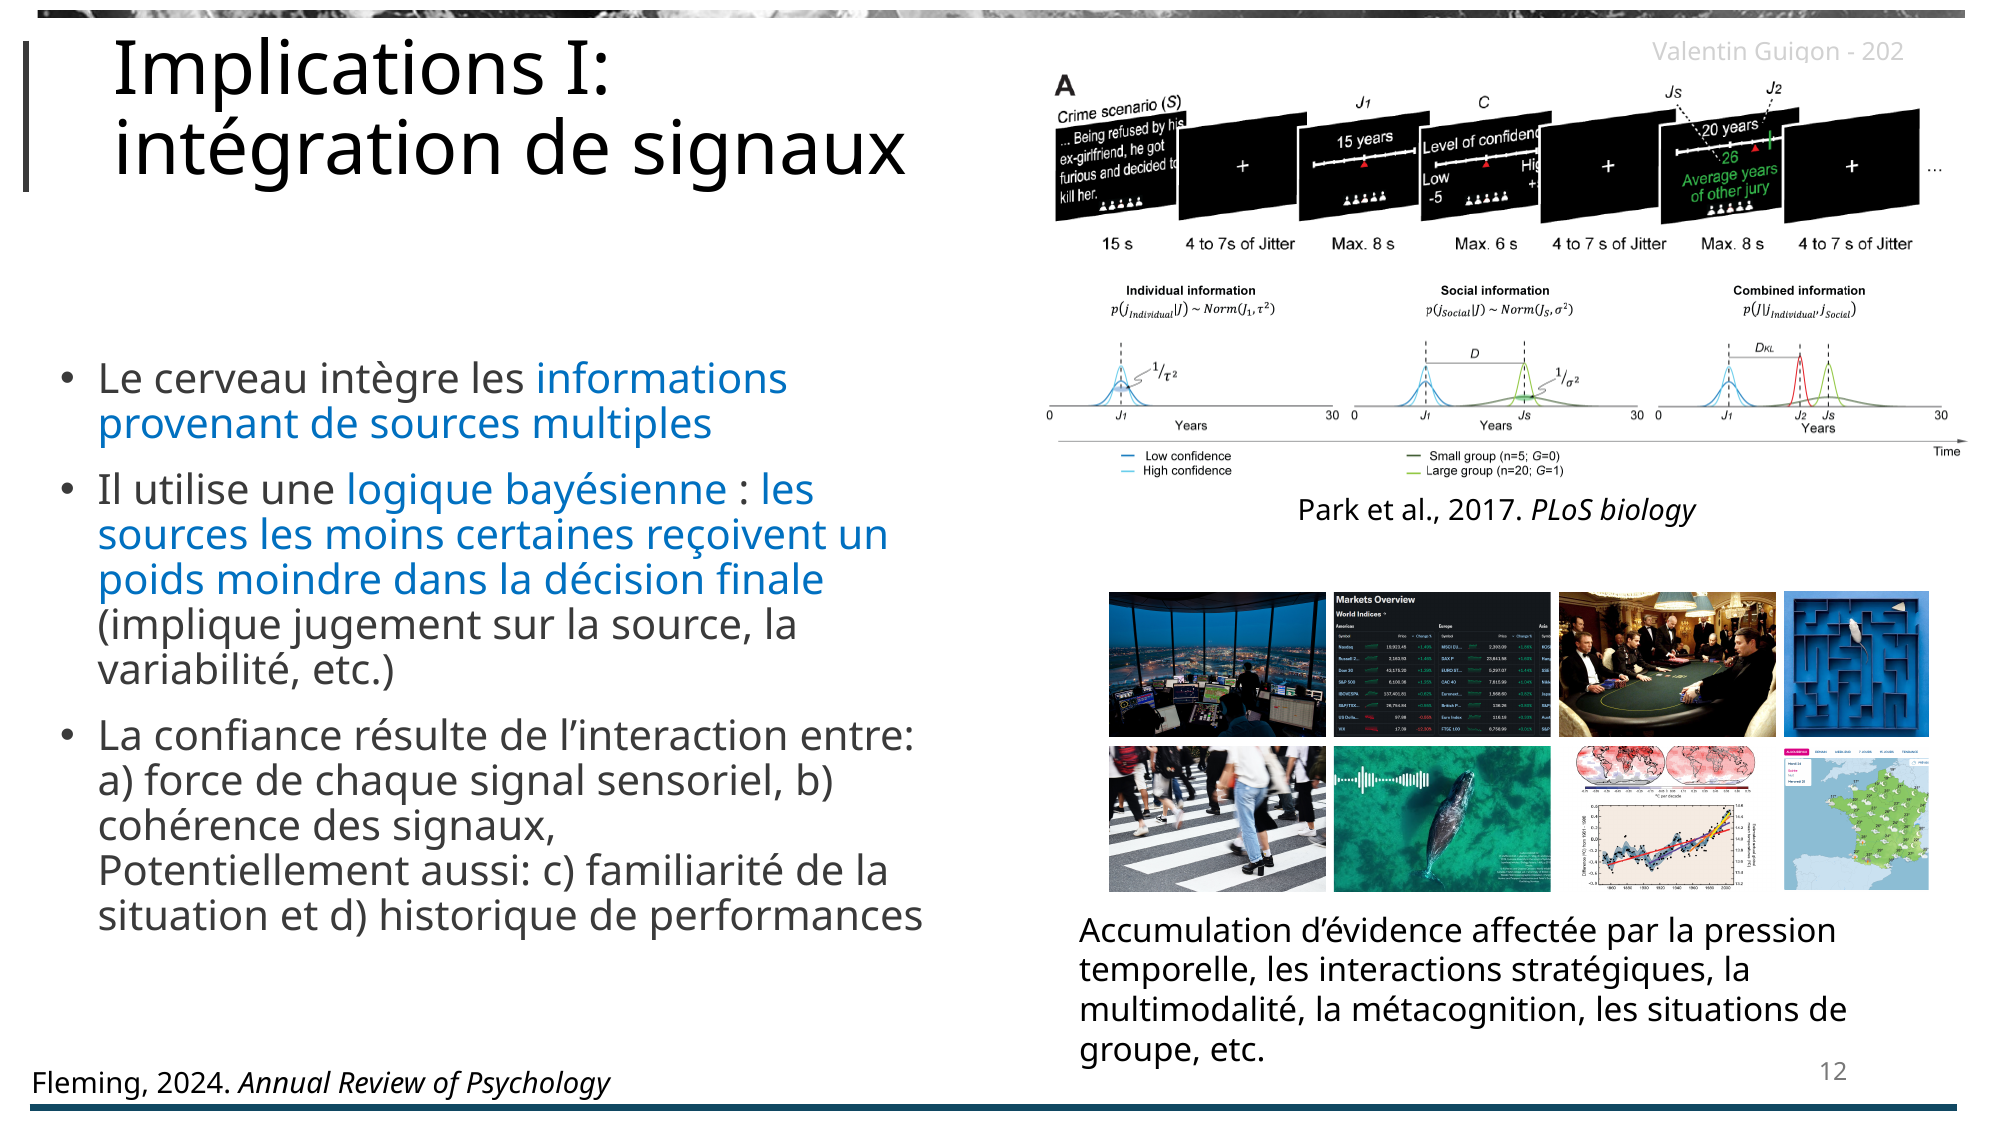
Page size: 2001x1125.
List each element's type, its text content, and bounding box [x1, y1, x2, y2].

picture [1449, 10, 1965, 18]
list Le cerveau intègre les informations provenant de sources multiples Il utilise une logique bayésienne : les sources les moins certaines reçoivent un poids moindre dans la décision finale (implique jugement sur la source, la variabilité, etc.) La confiance résulte de l’interaction entre: a) force de chaque signal sensoriel, b) cohérence des signaux, Potentiellement aussi: c) familiarité de la situation et d) historique de performances [44, 260, 980, 1036]
title Implications I: intégration de signaux [99, 1, 1449, 220]
slide_number 12 [1412, 1042, 1863, 1103]
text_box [1063, 591, 1972, 1039]
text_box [1008, 62, 1985, 536]
footer Valentin Guigon - 2025 [1637, 22, 1921, 62]
text_box Fleming, 2024. Annual Review of Psychology [16, 1057, 774, 1107]
picture [37, 10, 99, 18]
